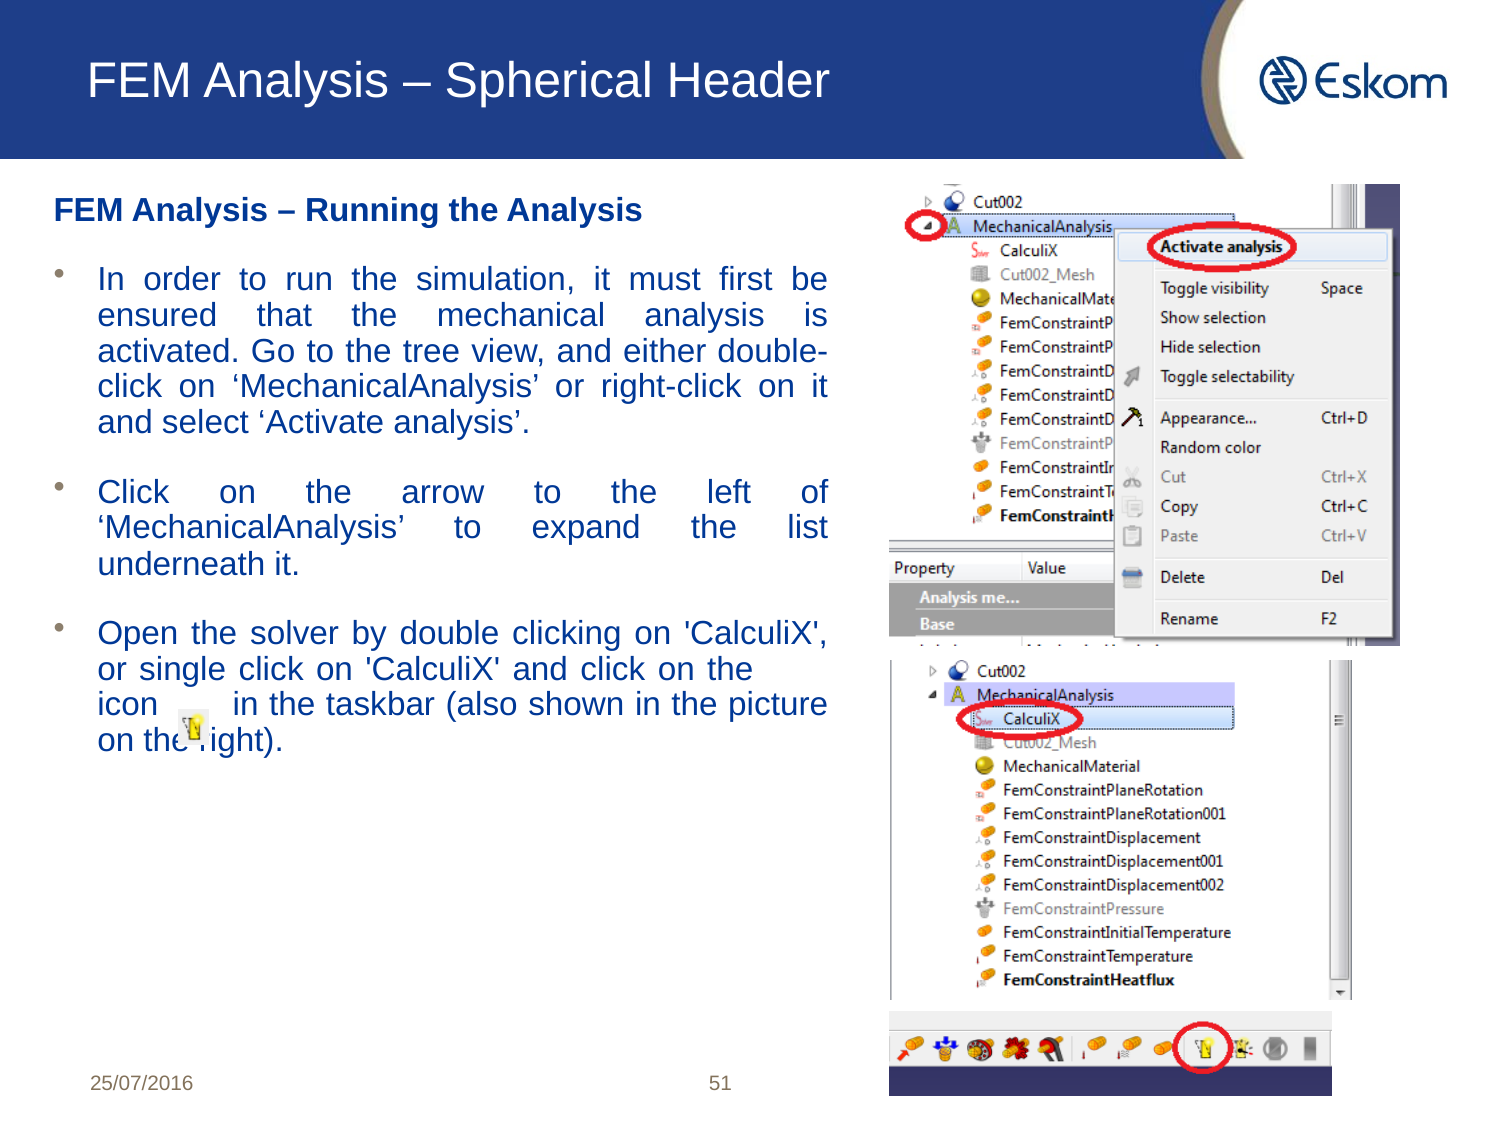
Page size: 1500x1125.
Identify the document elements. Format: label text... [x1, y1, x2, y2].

picture [889, 660, 1353, 1000]
slide_number 51 [643, 1083, 798, 1103]
picture [889, 184, 1400, 646]
title FEM Analysis – Spherical Header [71, 27, 1142, 137]
list FEM Analysis – Running the Analysis In order to run the simulation, it must first be ensured that the mechanical analysis is activated. Go to the tree view, and either double-click on ‘MechanicalAnalysis’ or right-click on it and select ‘Activate analysis’. Click on the arrow to the left of ‘MechanicalAnalysis’ to expand the list underneath it. Open the solver by double clicking on 'CalculiX', or single click on 'CalculiX' and click on the icon in the taskbar (also shown in the picture on the right). [38, 184, 845, 1083]
picture [0, 0, 1246, 159]
picture [889, 1010, 1332, 1096]
picture [1257, 55, 1450, 105]
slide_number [75, 1083, 361, 1103]
picture [177, 709, 210, 745]
